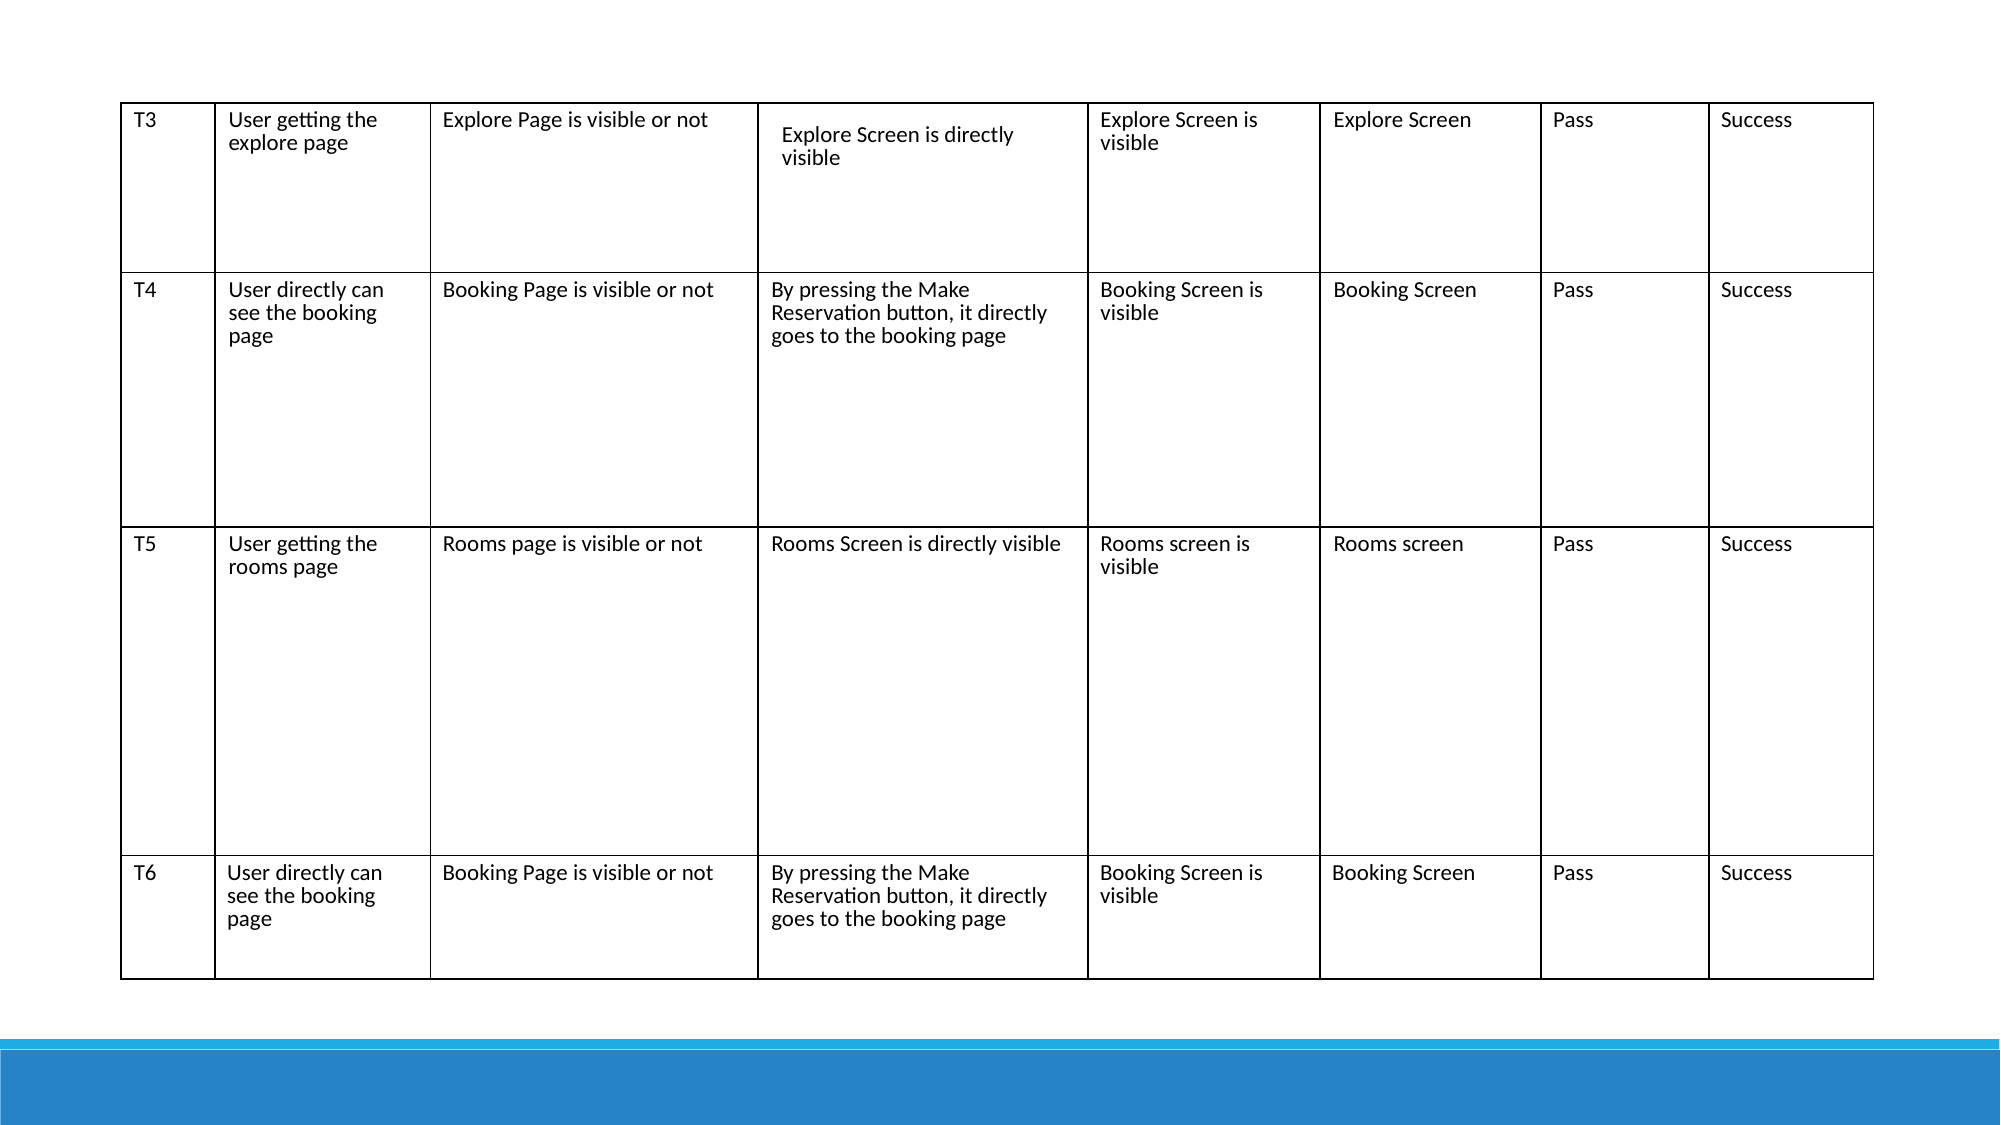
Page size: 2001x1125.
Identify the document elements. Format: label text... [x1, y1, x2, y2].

table_header Explore Screen is visible [1089, 104, 1319, 272]
table_cell User directly can see the booking page [216, 273, 430, 526]
table_cell By pressing the Make Reservation button, it directly goes to the booking page [759, 273, 1087, 526]
table_cell User directly can see the booking page [216, 856, 430, 978]
table_cell Booking Screen [1321, 273, 1540, 526]
table_header Explore Screen is directly visible [759, 104, 1087, 272]
table_cell By pressing the Make Reservation button, it directly goes to the booking page [759, 856, 1087, 978]
table_cell Booking Screen is visible [1089, 273, 1319, 526]
table_header Success [1710, 104, 1873, 272]
table_header T5 [122, 528, 214, 855]
table_header T3 [122, 104, 214, 272]
table_cell Booking Page is visible or not [431, 856, 757, 978]
table_header Rooms screen [1321, 528, 1540, 855]
table_header Rooms page is visible or not [431, 528, 757, 855]
table_cell Success [1710, 273, 1873, 526]
table_cell Pass [1542, 273, 1708, 526]
table_cell Booking Page is visible or not [431, 273, 757, 526]
table_header Pass [1542, 528, 1708, 855]
table_cell Booking Screen is visible [1089, 856, 1319, 978]
table_header Explore Page is visible or not [431, 104, 757, 272]
table_header Pass [1542, 104, 1708, 272]
table_cell T4 [122, 273, 214, 526]
table_header Success [1710, 528, 1873, 855]
table_header Explore Screen [1321, 104, 1540, 272]
table_cell T6 [122, 856, 214, 978]
table_cell Booking Screen [1321, 856, 1540, 978]
table_header Rooms screen is visible [1089, 528, 1319, 855]
table_cell Pass [1542, 856, 1708, 978]
table_header User getting the explore page [216, 104, 430, 272]
table_cell Success [1710, 856, 1873, 978]
table_header Rooms Screen is directly visible [759, 528, 1087, 855]
table_header User getting the rooms page [216, 528, 430, 855]
